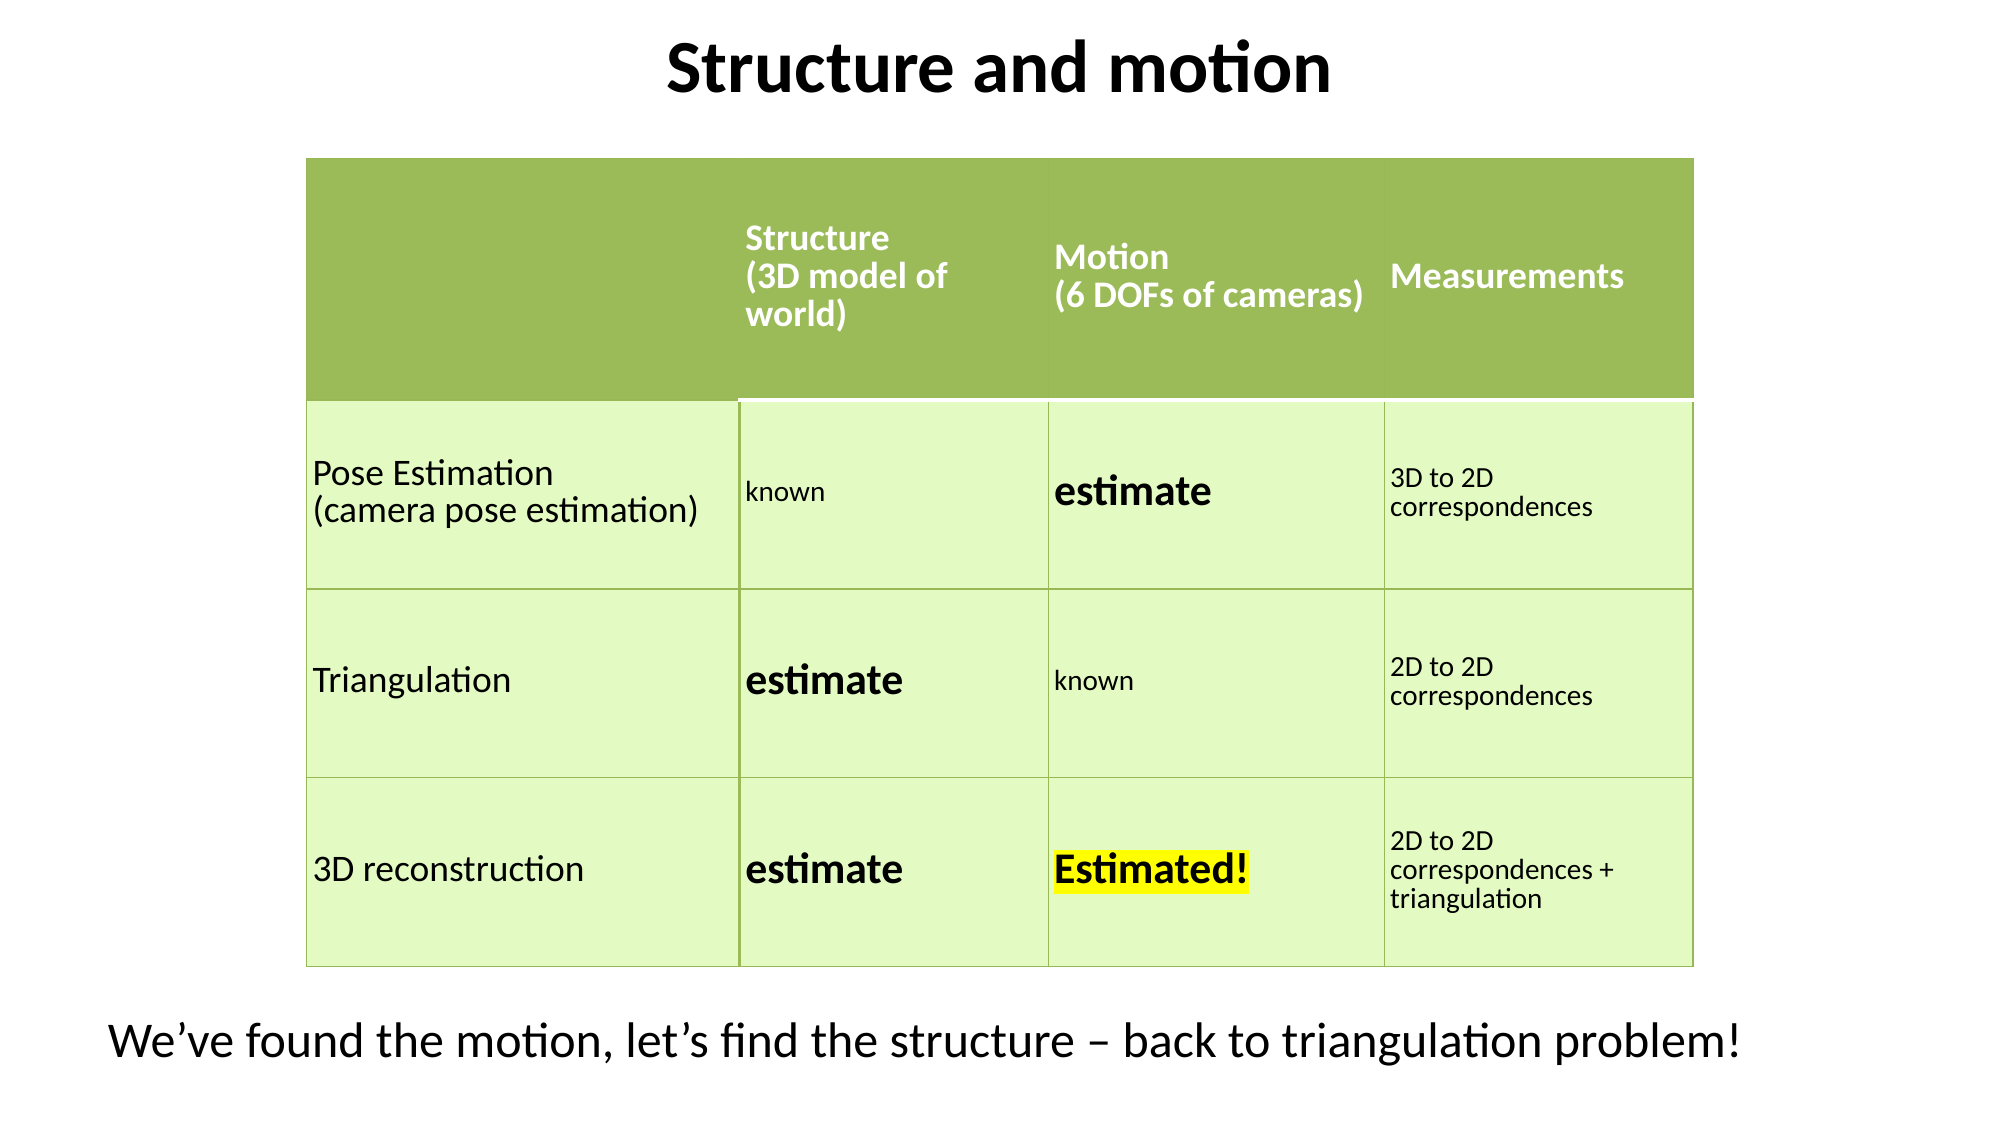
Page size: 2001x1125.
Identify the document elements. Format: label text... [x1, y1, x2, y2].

table_cell Pose Estimation (camera pose estimation) [307, 401, 738, 588]
table_cell 2D to 2D correspondences + triangulation [1385, 778, 1692, 966]
table_cell 3D to 2D correspondences [1385, 402, 1692, 588]
table_header [307, 159, 738, 399]
text_box We’ve found the motion, let’s find the structure – back to triangulation problem! [93, 999, 1770, 1075]
table_header Motion (6 DOFs of cameras) [1049, 159, 1384, 398]
table_header Measurements [1385, 159, 1692, 398]
table_cell 2D to 2D correspondences [1385, 590, 1692, 777]
table_cell estimate [741, 590, 1048, 777]
table_cell known [1049, 590, 1384, 777]
table_cell estimate [741, 778, 1048, 966]
title Structure and motion [33, 0, 1967, 125]
table_cell 3D reconstruction [307, 778, 738, 966]
table_cell estimate [1049, 402, 1384, 588]
table_cell Triangulation [307, 590, 738, 777]
table_cell Estimated! [1049, 778, 1384, 966]
table_header Structure (3D model of world) [741, 159, 1048, 398]
table_cell known [741, 402, 1048, 588]
